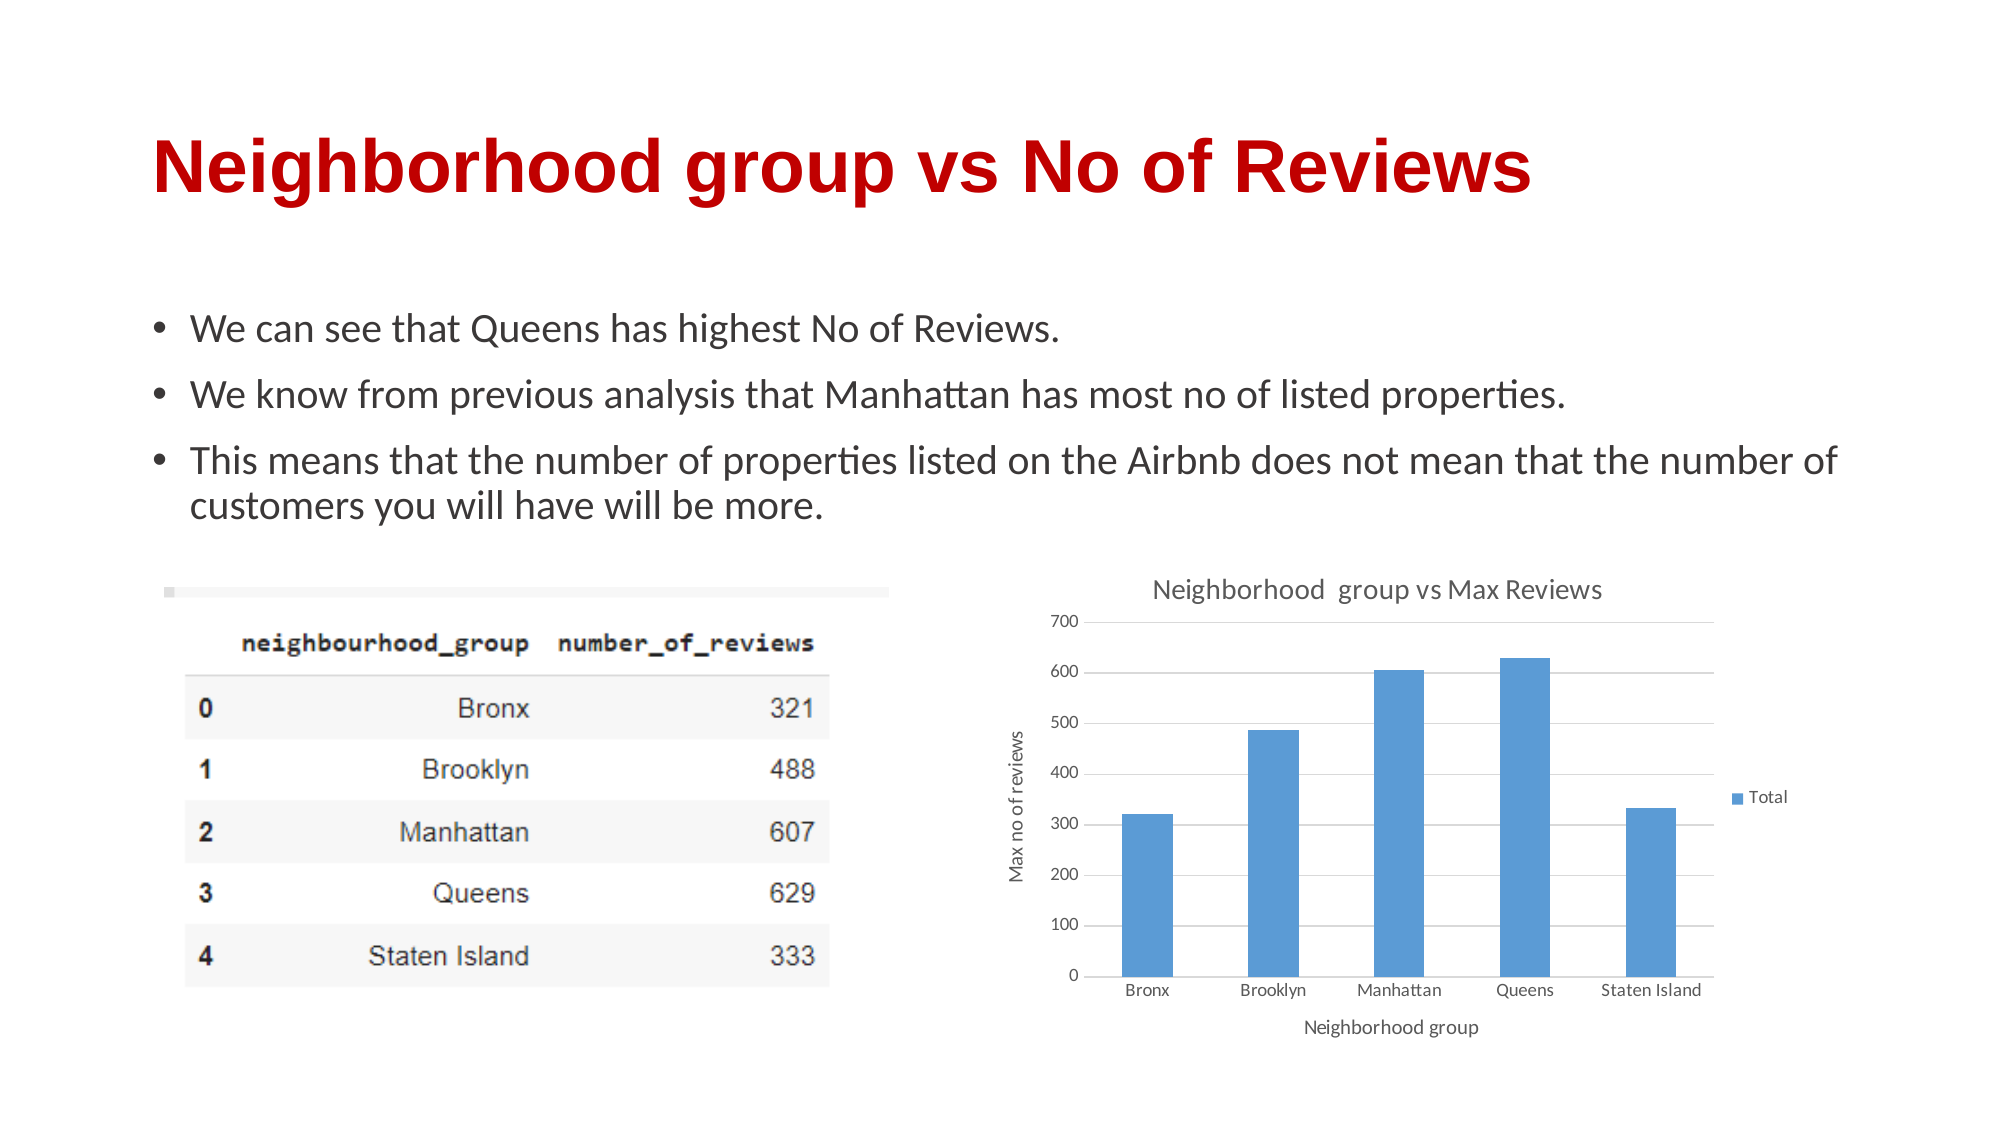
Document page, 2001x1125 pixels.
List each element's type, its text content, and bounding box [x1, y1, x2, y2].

picture [164, 587, 889, 998]
list We can see that Queens has highest No of Reviews. We know from previous analysis that Manhattan has most no of listed properties. This means that the number of properties listed on the Airbnb does not mean that the number of customers you will have will be more. [137, 299, 1863, 1014]
chart [966, 536, 1807, 1062]
title Neighborhood group vs No of Reviews [137, 59, 1863, 278]
